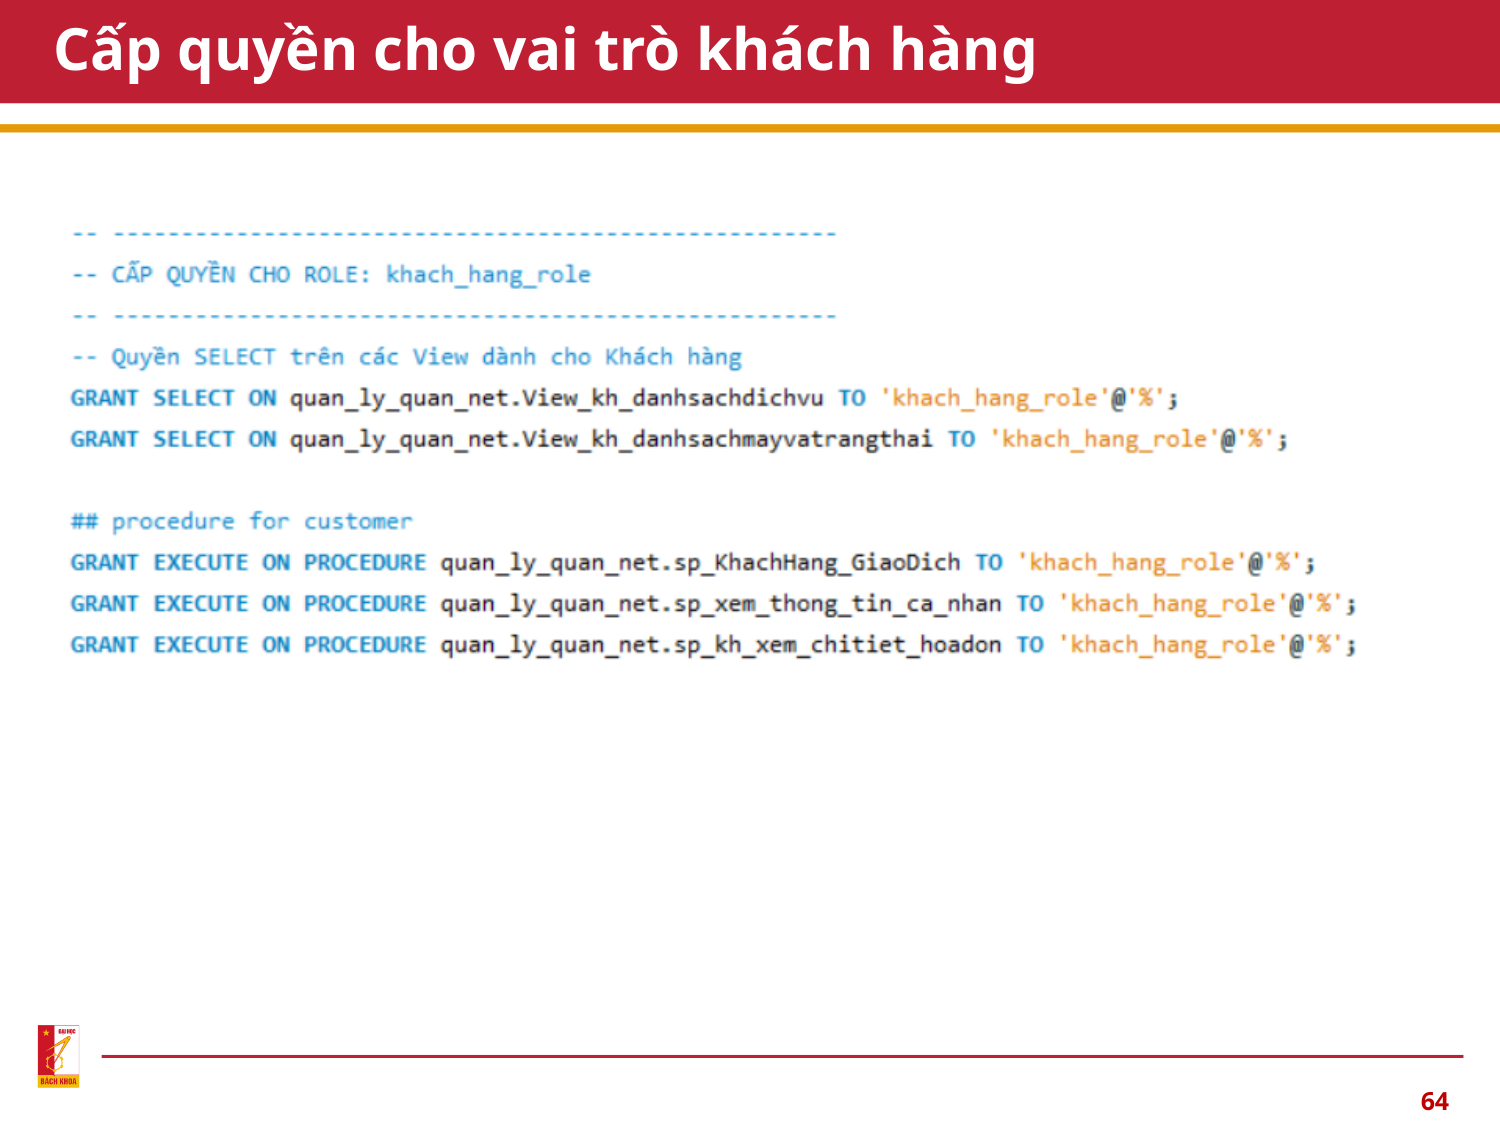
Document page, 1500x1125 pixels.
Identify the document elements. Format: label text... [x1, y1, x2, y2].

slide_number 64 [1126, 1078, 1464, 1125]
title Cấp quyền cho vai trò khách hàng [38, 12, 1462, 87]
picture [0, 0, 1500, 1125]
